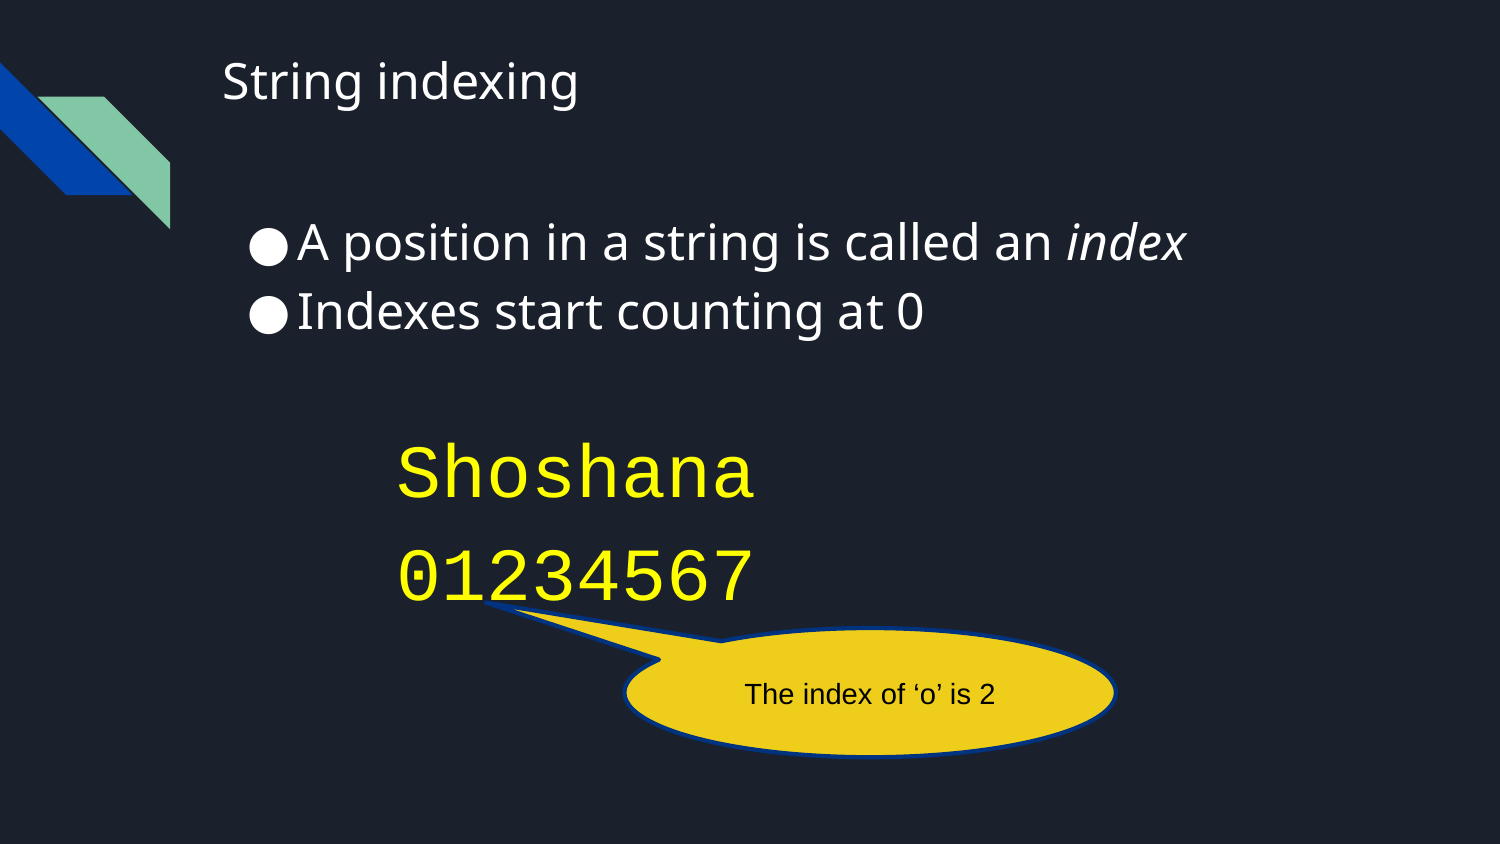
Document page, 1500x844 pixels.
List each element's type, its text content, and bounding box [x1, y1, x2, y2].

title String indexing [207, 34, 1363, 149]
text_box The index of ‘o’ is 2 [483, 600, 1118, 760]
list A position in a string is called an index Indexes start counting at 0 Shoshana 01234567 [207, 186, 1363, 719]
